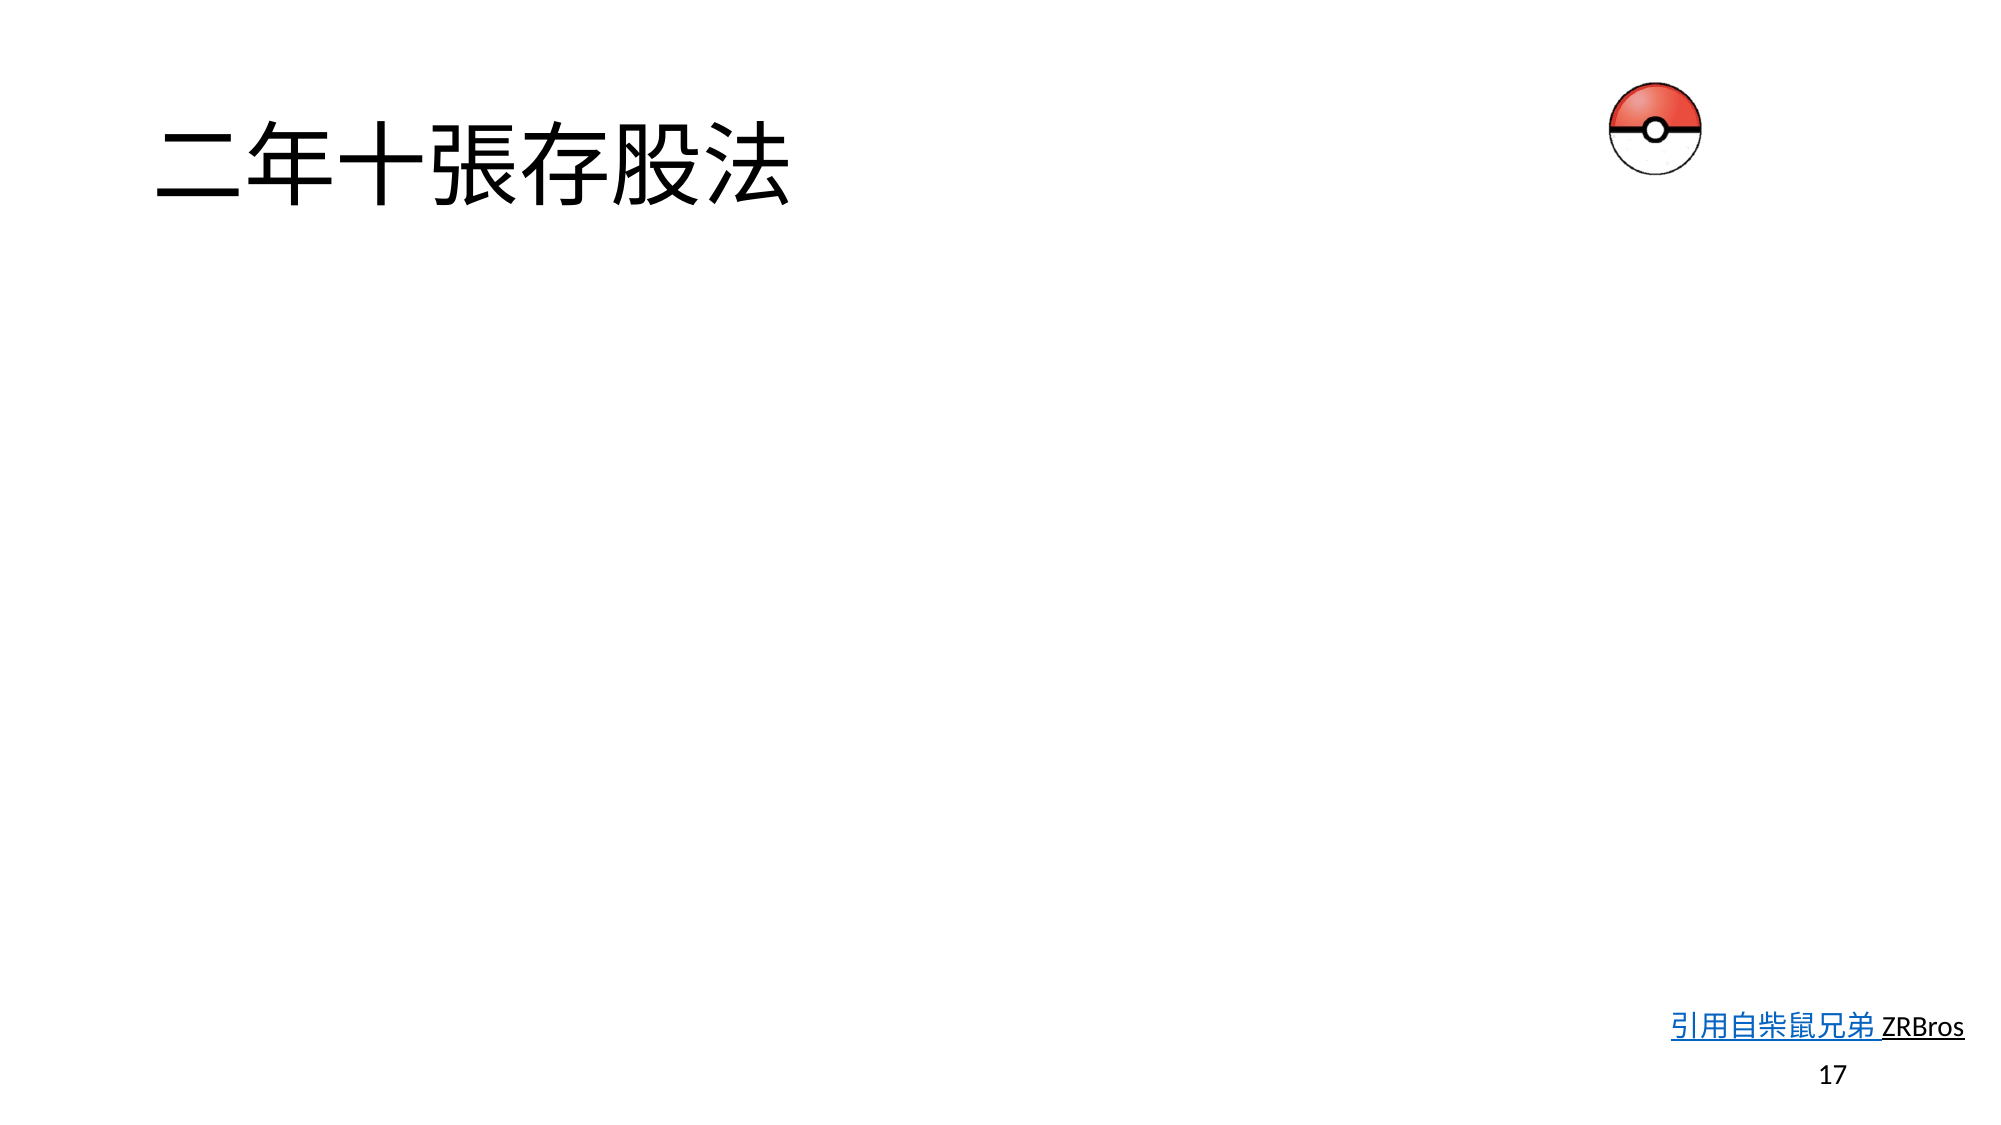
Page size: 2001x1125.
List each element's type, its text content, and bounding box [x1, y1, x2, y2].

slide_number 17 [1412, 1042, 1863, 1103]
picture [1581, 49, 1728, 207]
title 二年十張存股法 [137, 59, 1863, 278]
